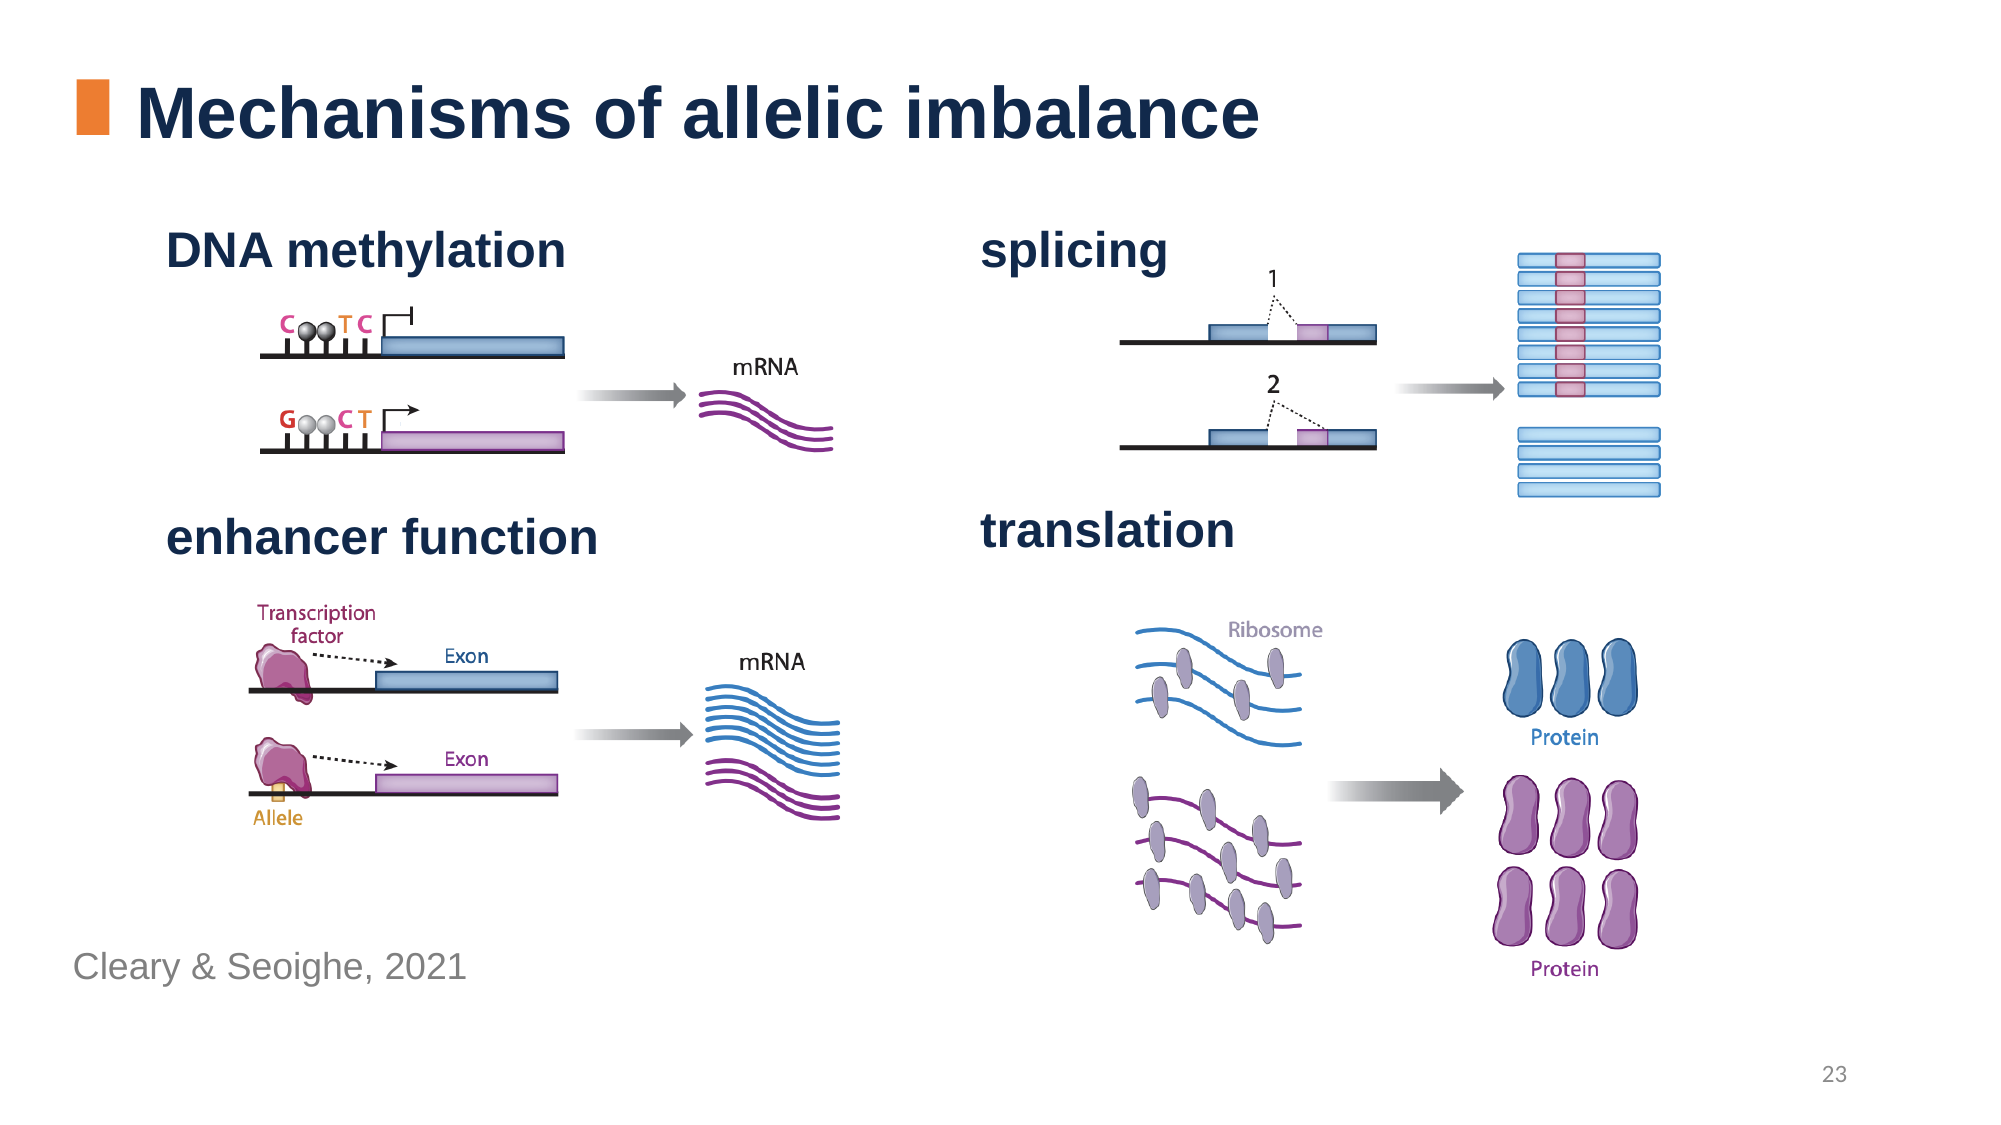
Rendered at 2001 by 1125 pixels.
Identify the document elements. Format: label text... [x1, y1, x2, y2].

text_box splicing [965, 209, 1780, 285]
text_box enhancer function [151, 497, 966, 573]
picture [225, 297, 861, 477]
picture [1083, 246, 1696, 517]
slide_number 23 [1412, 1042, 1863, 1103]
text_box [76, 78, 110, 136]
text_box Cleary & Seoighe, 2021 [57, 934, 1059, 994]
text_box Mechanisms of allelic imbalance [58, 55, 1913, 611]
picture [209, 592, 877, 859]
text_box translation [965, 490, 1780, 566]
picture [1112, 615, 1713, 993]
text_box DNA methylation [151, 209, 965, 285]
